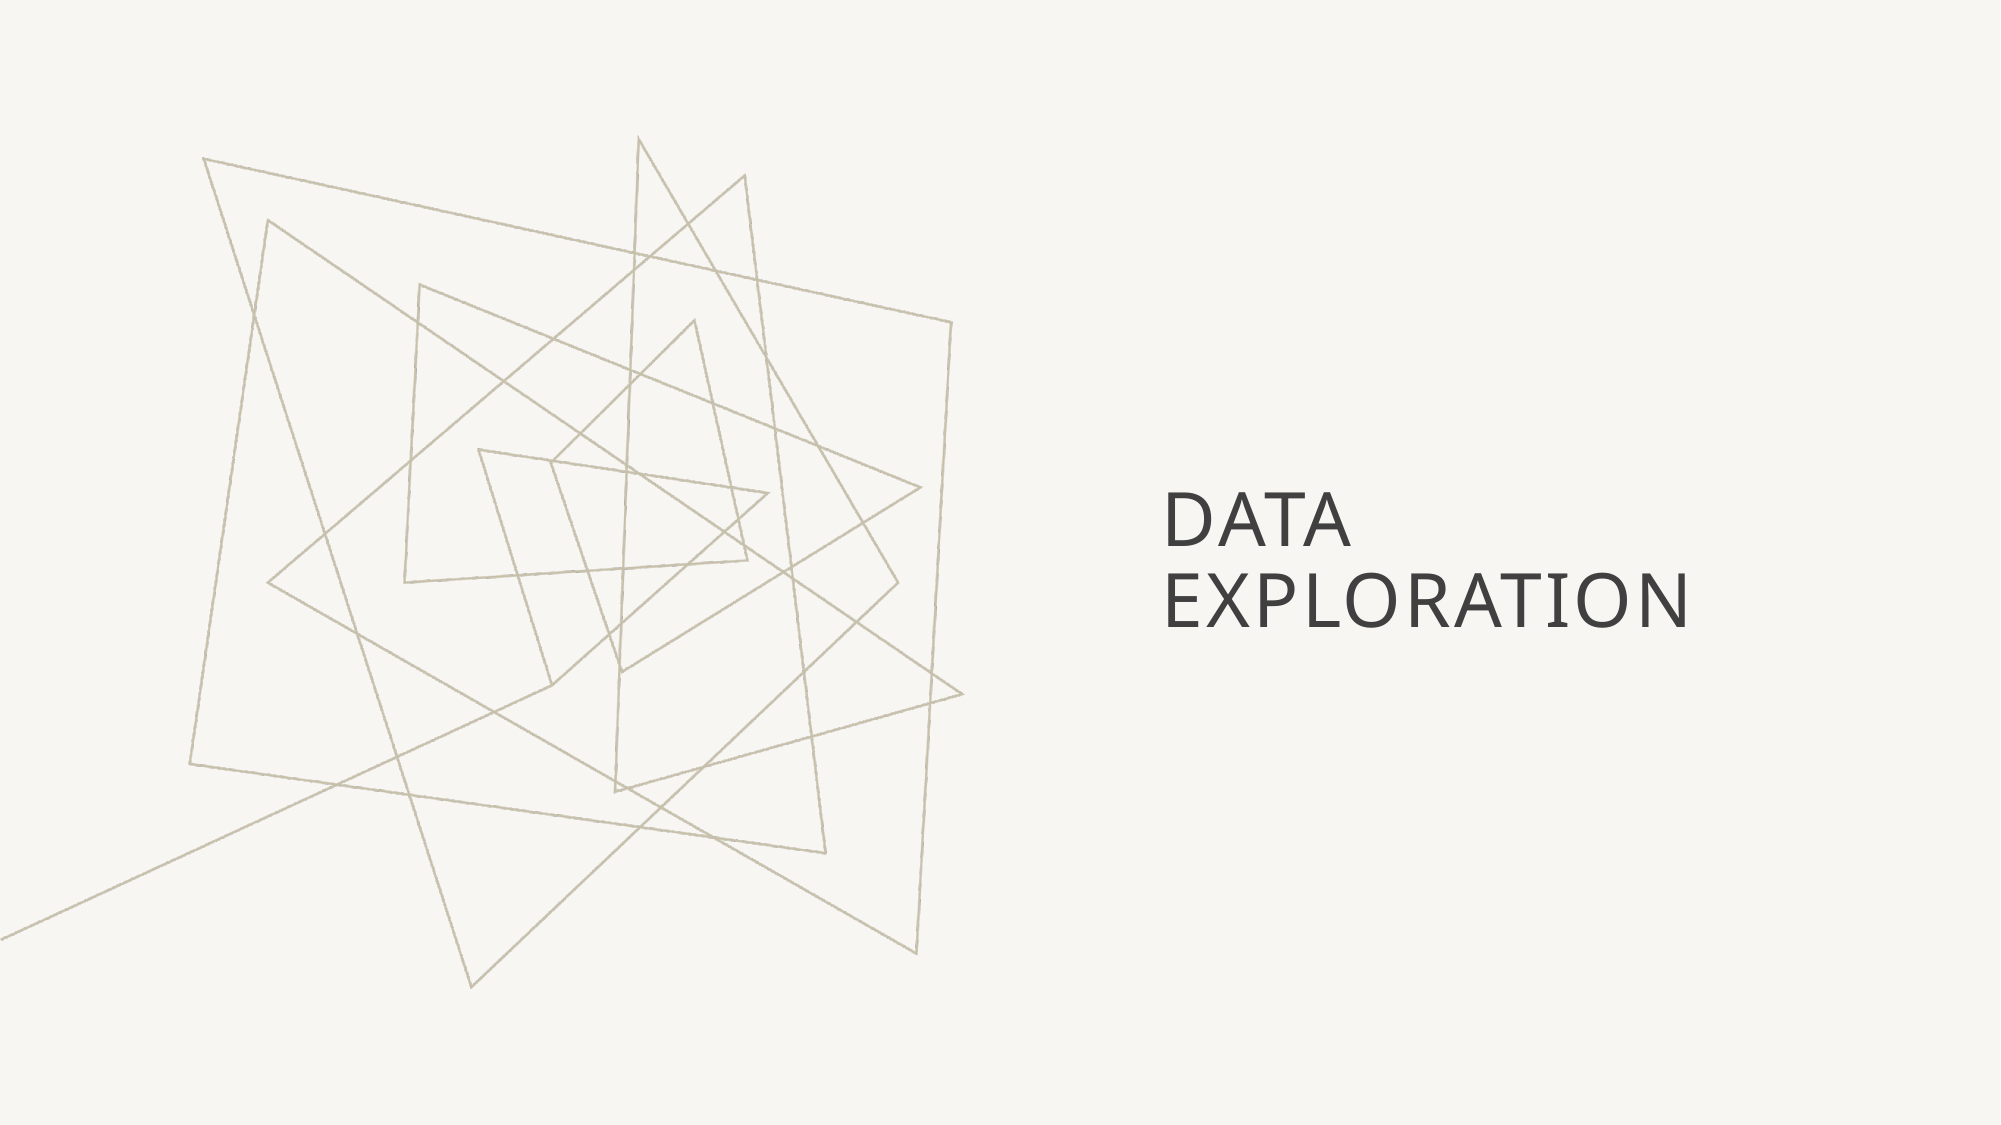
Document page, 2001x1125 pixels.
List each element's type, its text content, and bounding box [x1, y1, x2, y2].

picture [0, 135, 965, 989]
title Data Exploration [1146, 421, 1833, 704]
